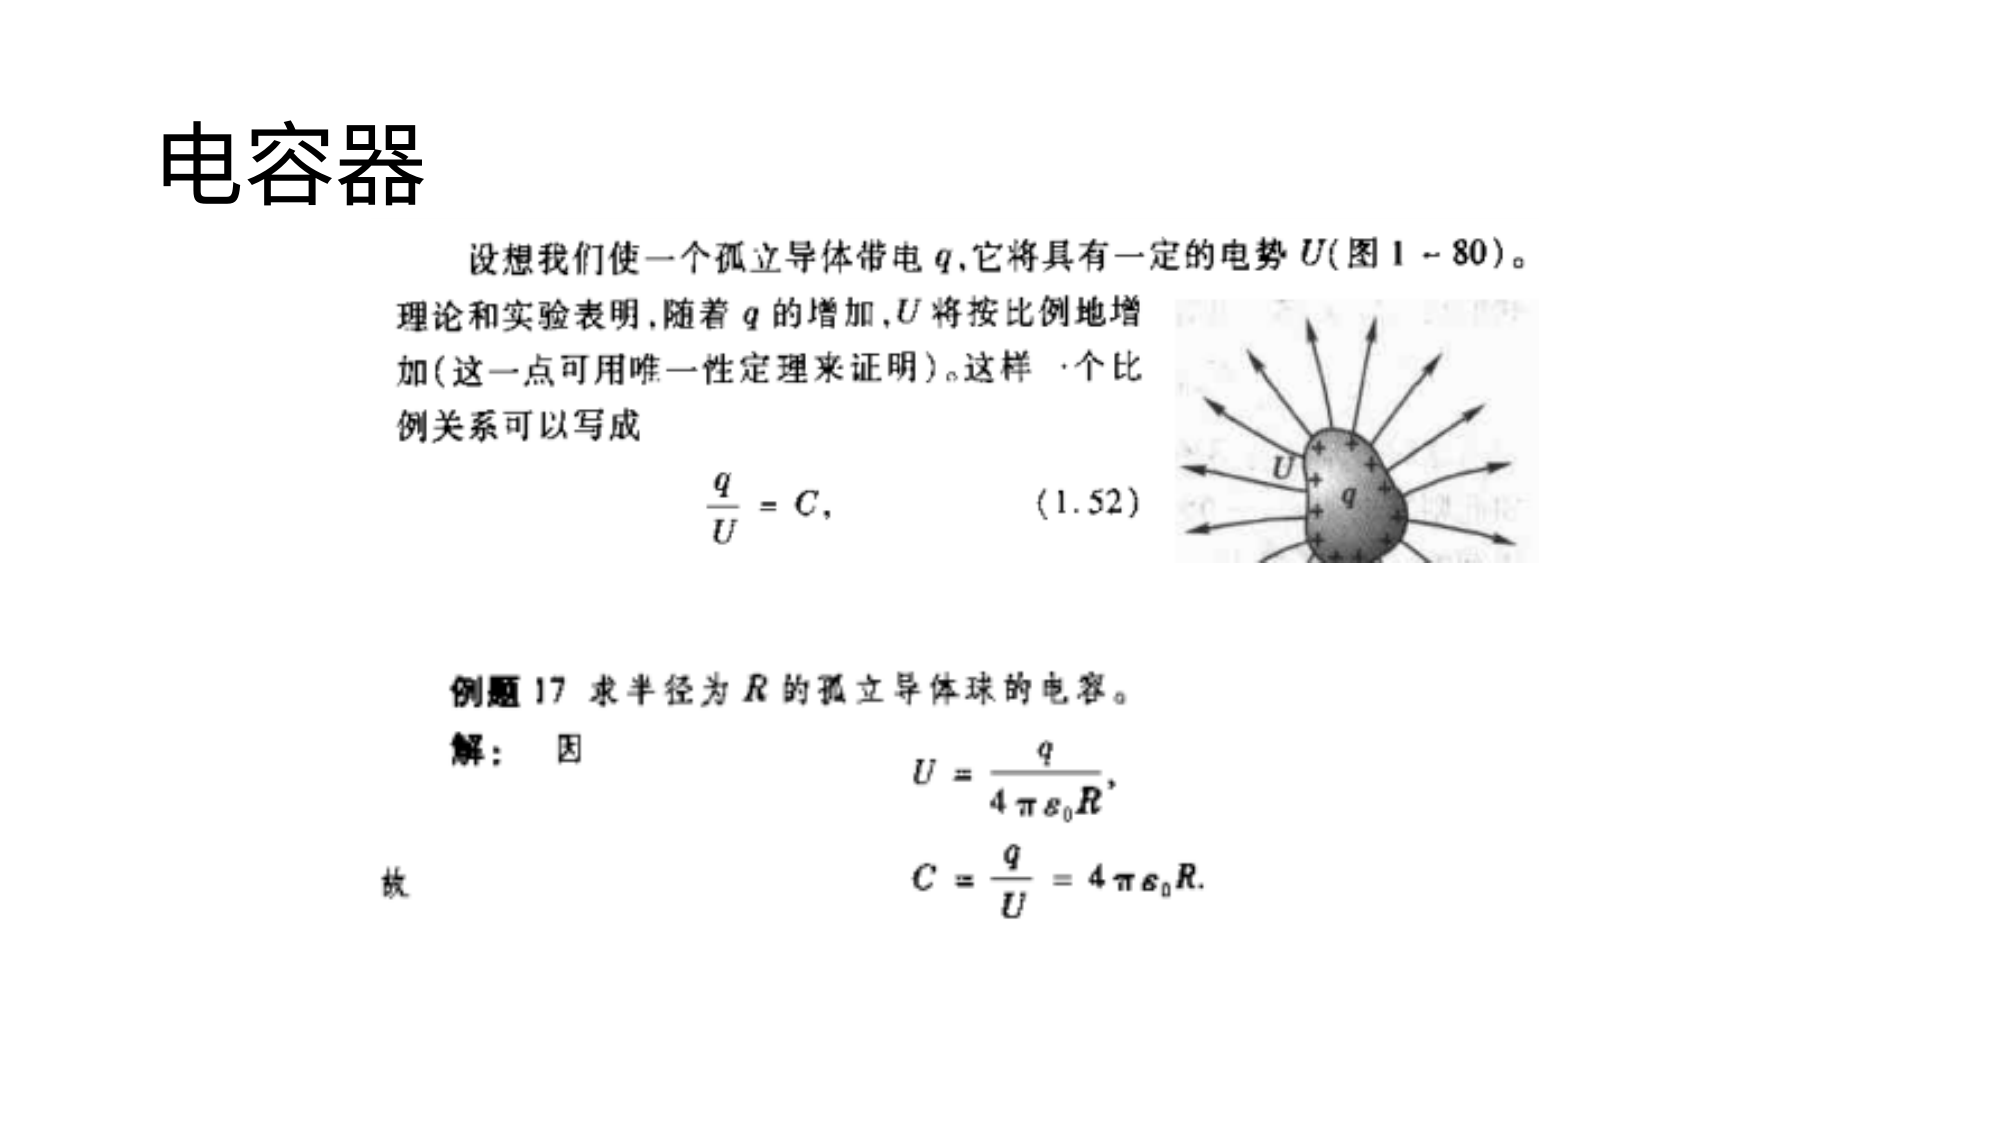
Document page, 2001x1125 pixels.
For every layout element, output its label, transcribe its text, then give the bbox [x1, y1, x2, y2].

title 电容器 [137, 59, 1863, 278]
picture [371, 217, 1539, 563]
picture [362, 656, 1548, 941]
